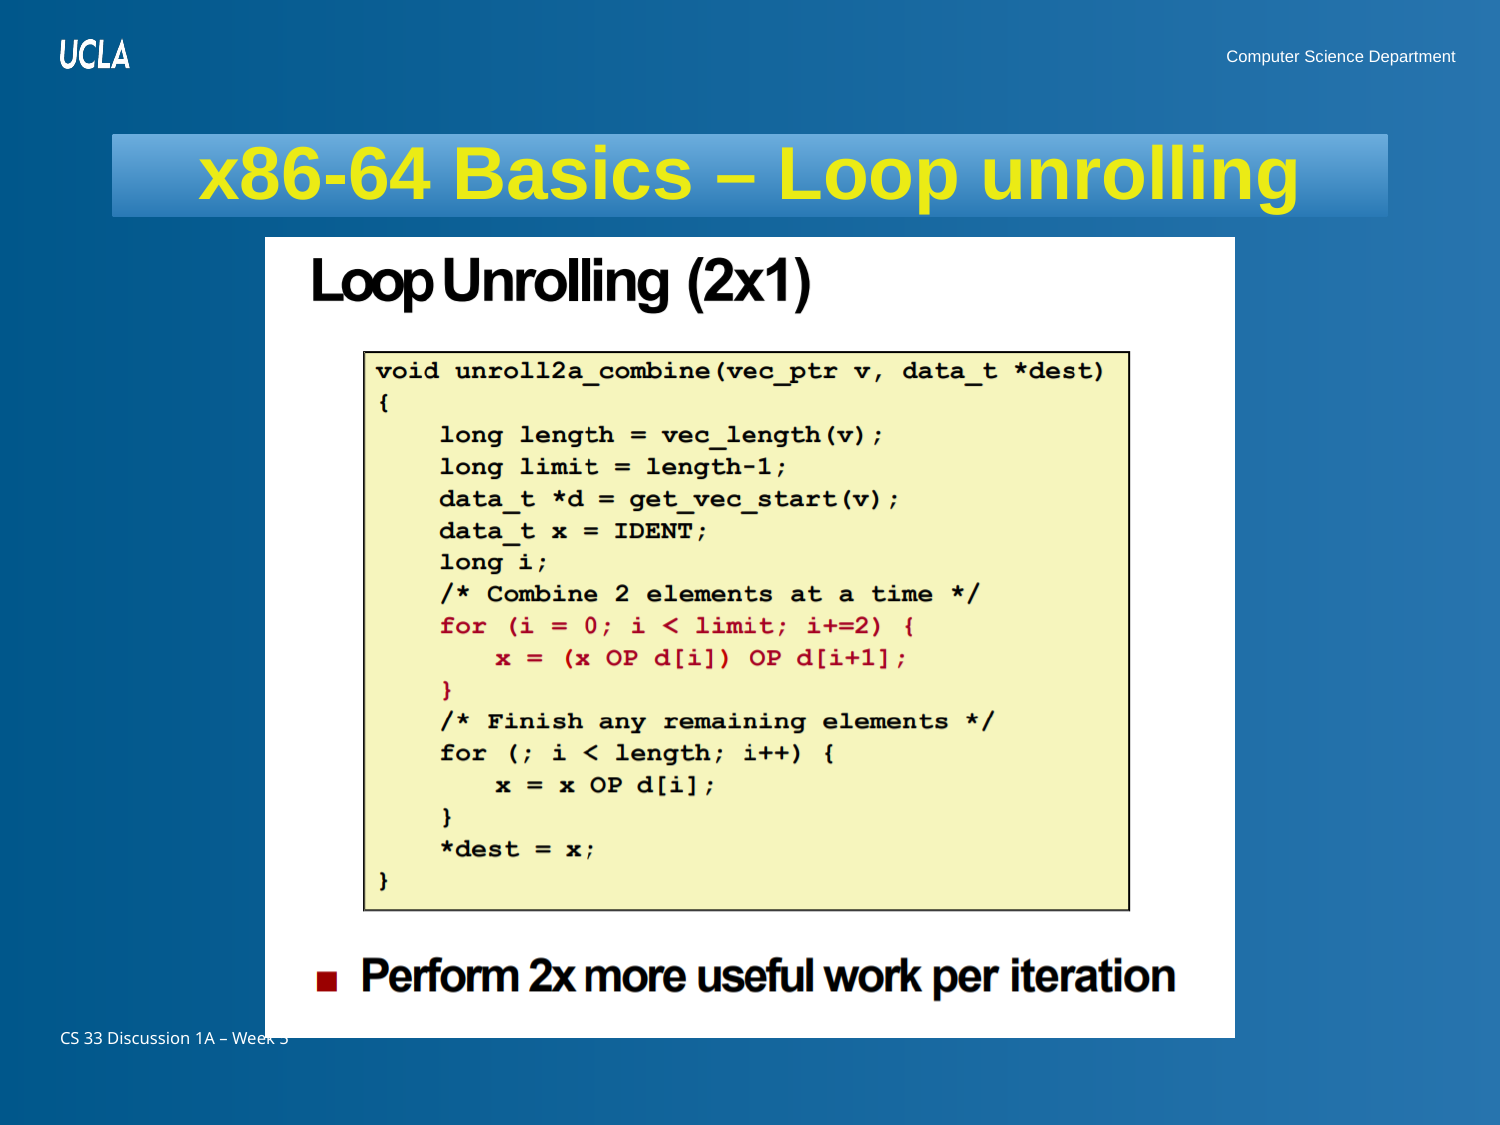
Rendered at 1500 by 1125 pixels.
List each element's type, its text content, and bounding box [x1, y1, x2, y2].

picture [265, 237, 1235, 1038]
title x86-64 Basics – Loop unrolling [112, 134, 1388, 217]
picture [60, 38, 130, 69]
